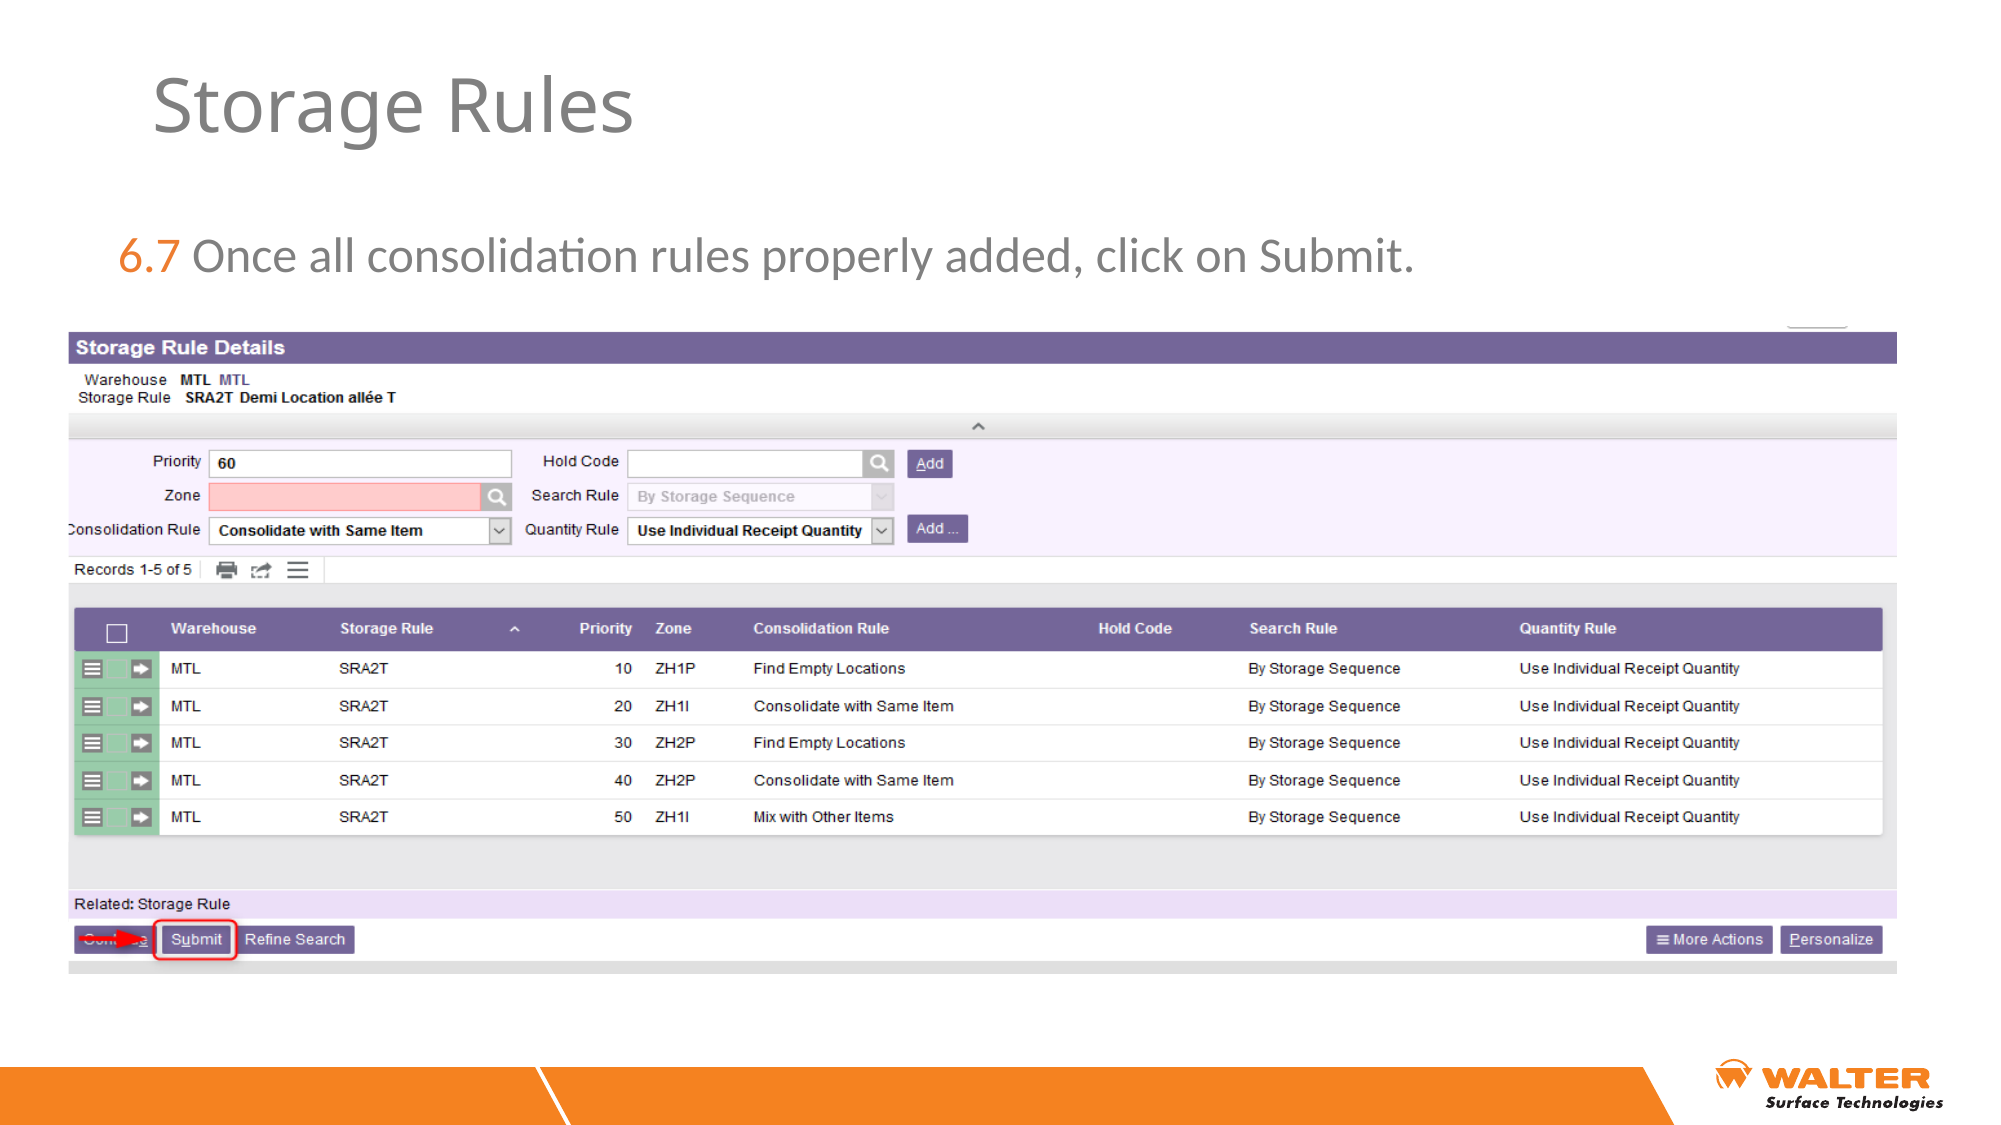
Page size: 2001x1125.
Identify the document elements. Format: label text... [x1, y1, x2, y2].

title Storage Rules [137, 59, 1863, 196]
list 6.7 Once all consolidation rules properly added, click on Submit. [103, 196, 2000, 1023]
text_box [68, 326, 1897, 974]
